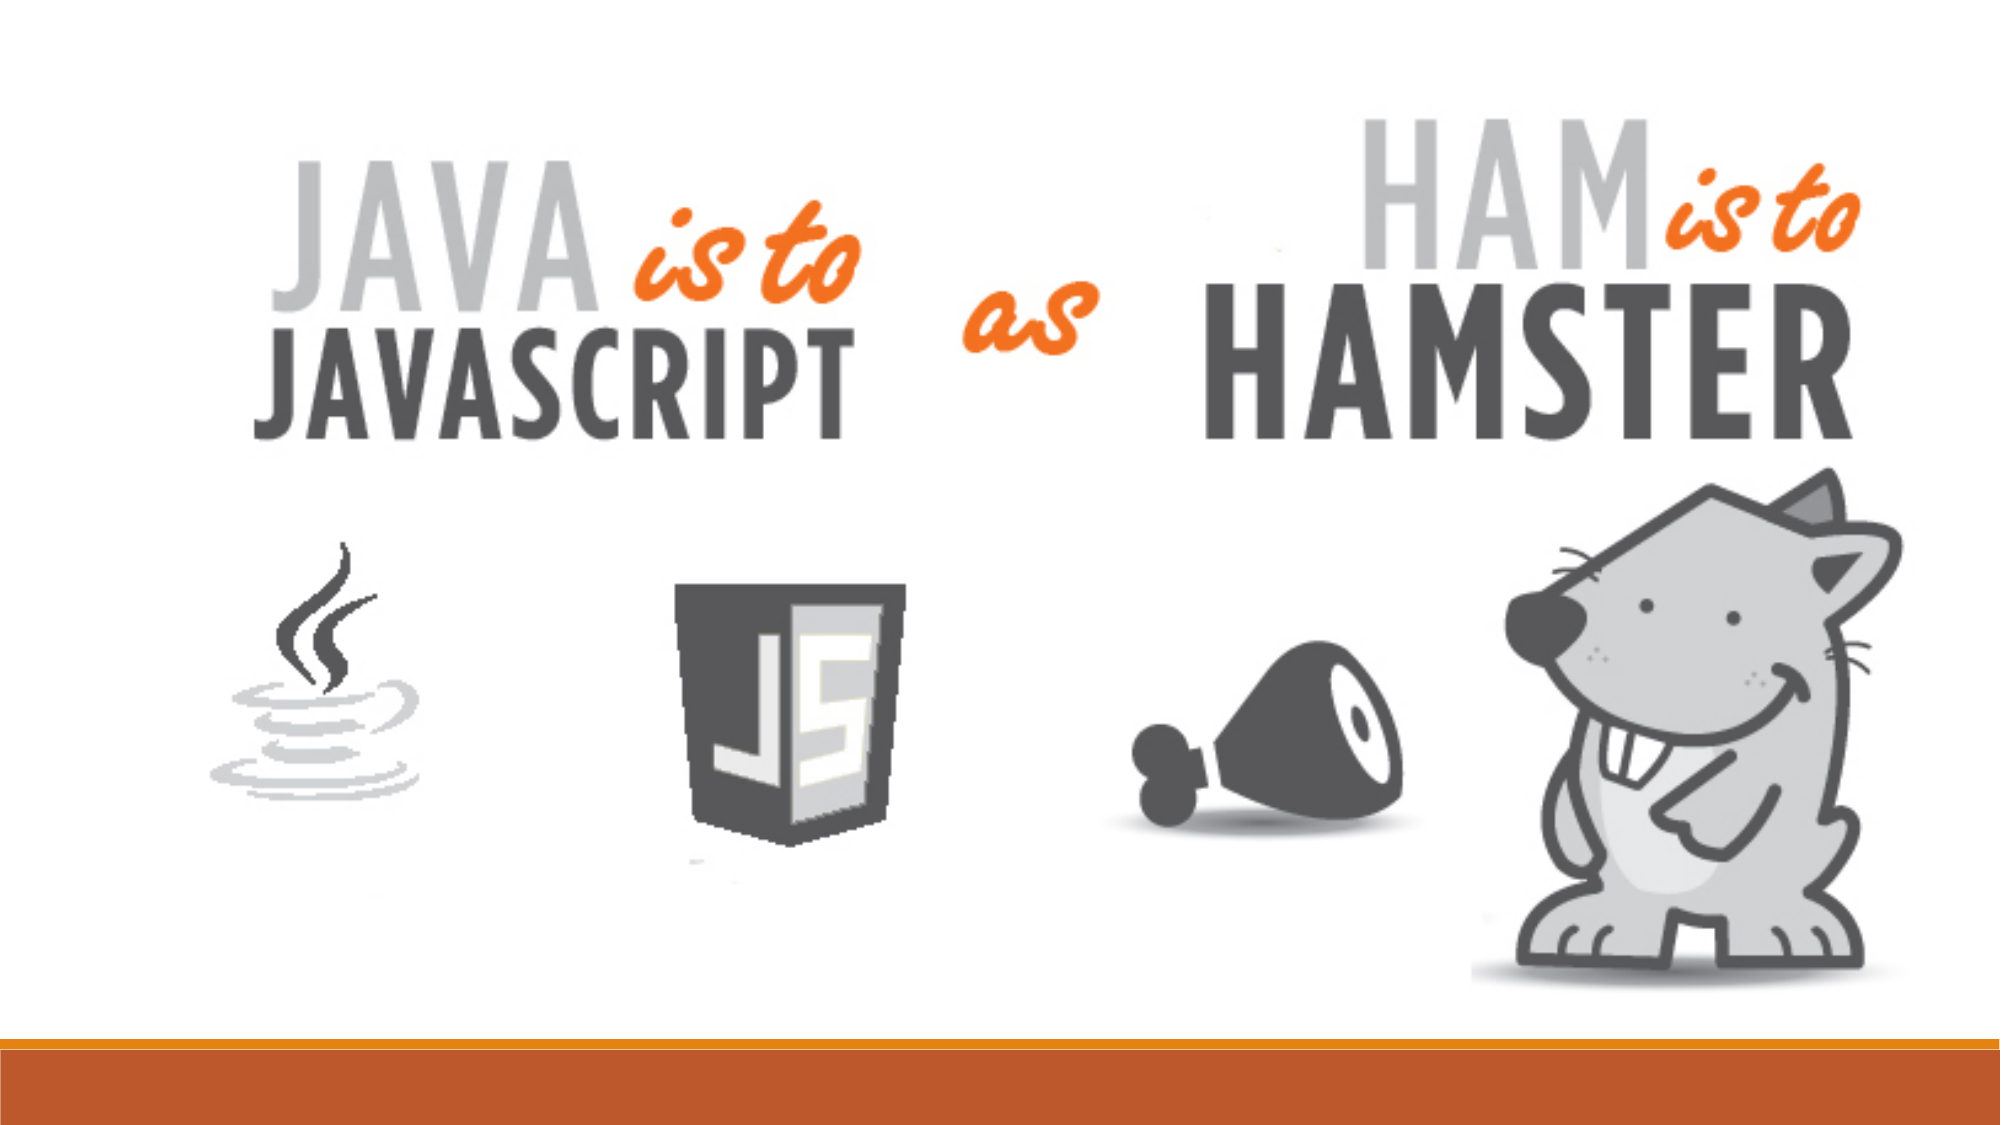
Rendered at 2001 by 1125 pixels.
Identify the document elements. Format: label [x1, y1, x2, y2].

picture [109, 45, 1955, 1031]
